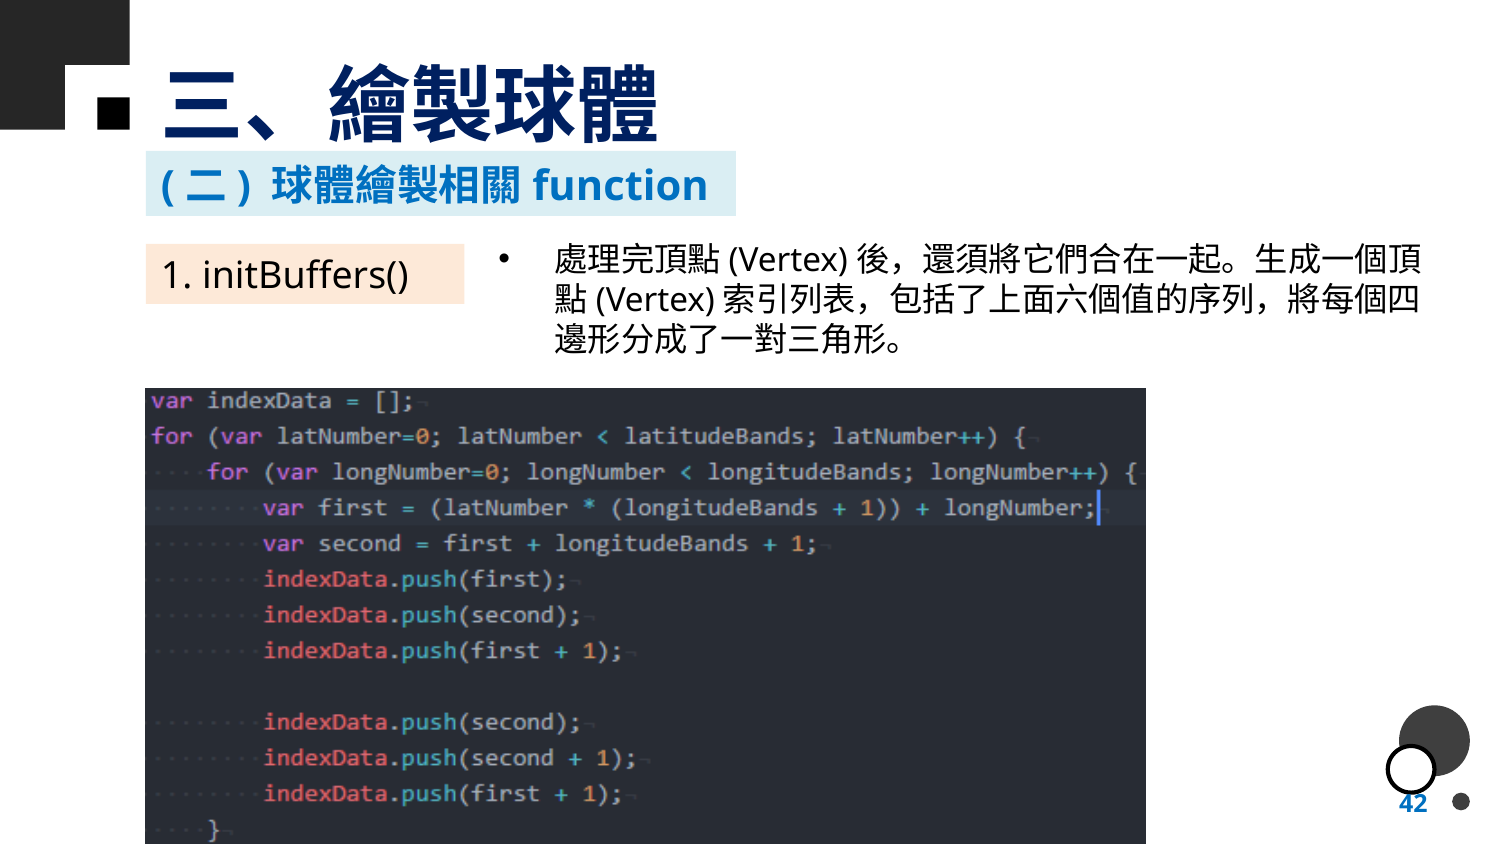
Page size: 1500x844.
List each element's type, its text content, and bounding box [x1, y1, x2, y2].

text_box 1. initBuffers() [145, 243, 464, 304]
text_box (二) 球體繪製相關function [145, 150, 736, 216]
title 三、繪製球體 [145, 32, 1105, 173]
picture [145, 388, 1146, 844]
slide_number 42 [1150, 782, 1443, 827]
list 處理完頂點(Vertex)後，還須將它們合在一起。生成一個頂點(Vertex)索引列表，包括了上面六個值的序列，將每個四邊形分成了一對三角形。 [464, 230, 1461, 389]
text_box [0, 0, 130, 130]
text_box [1387, 705, 1471, 811]
